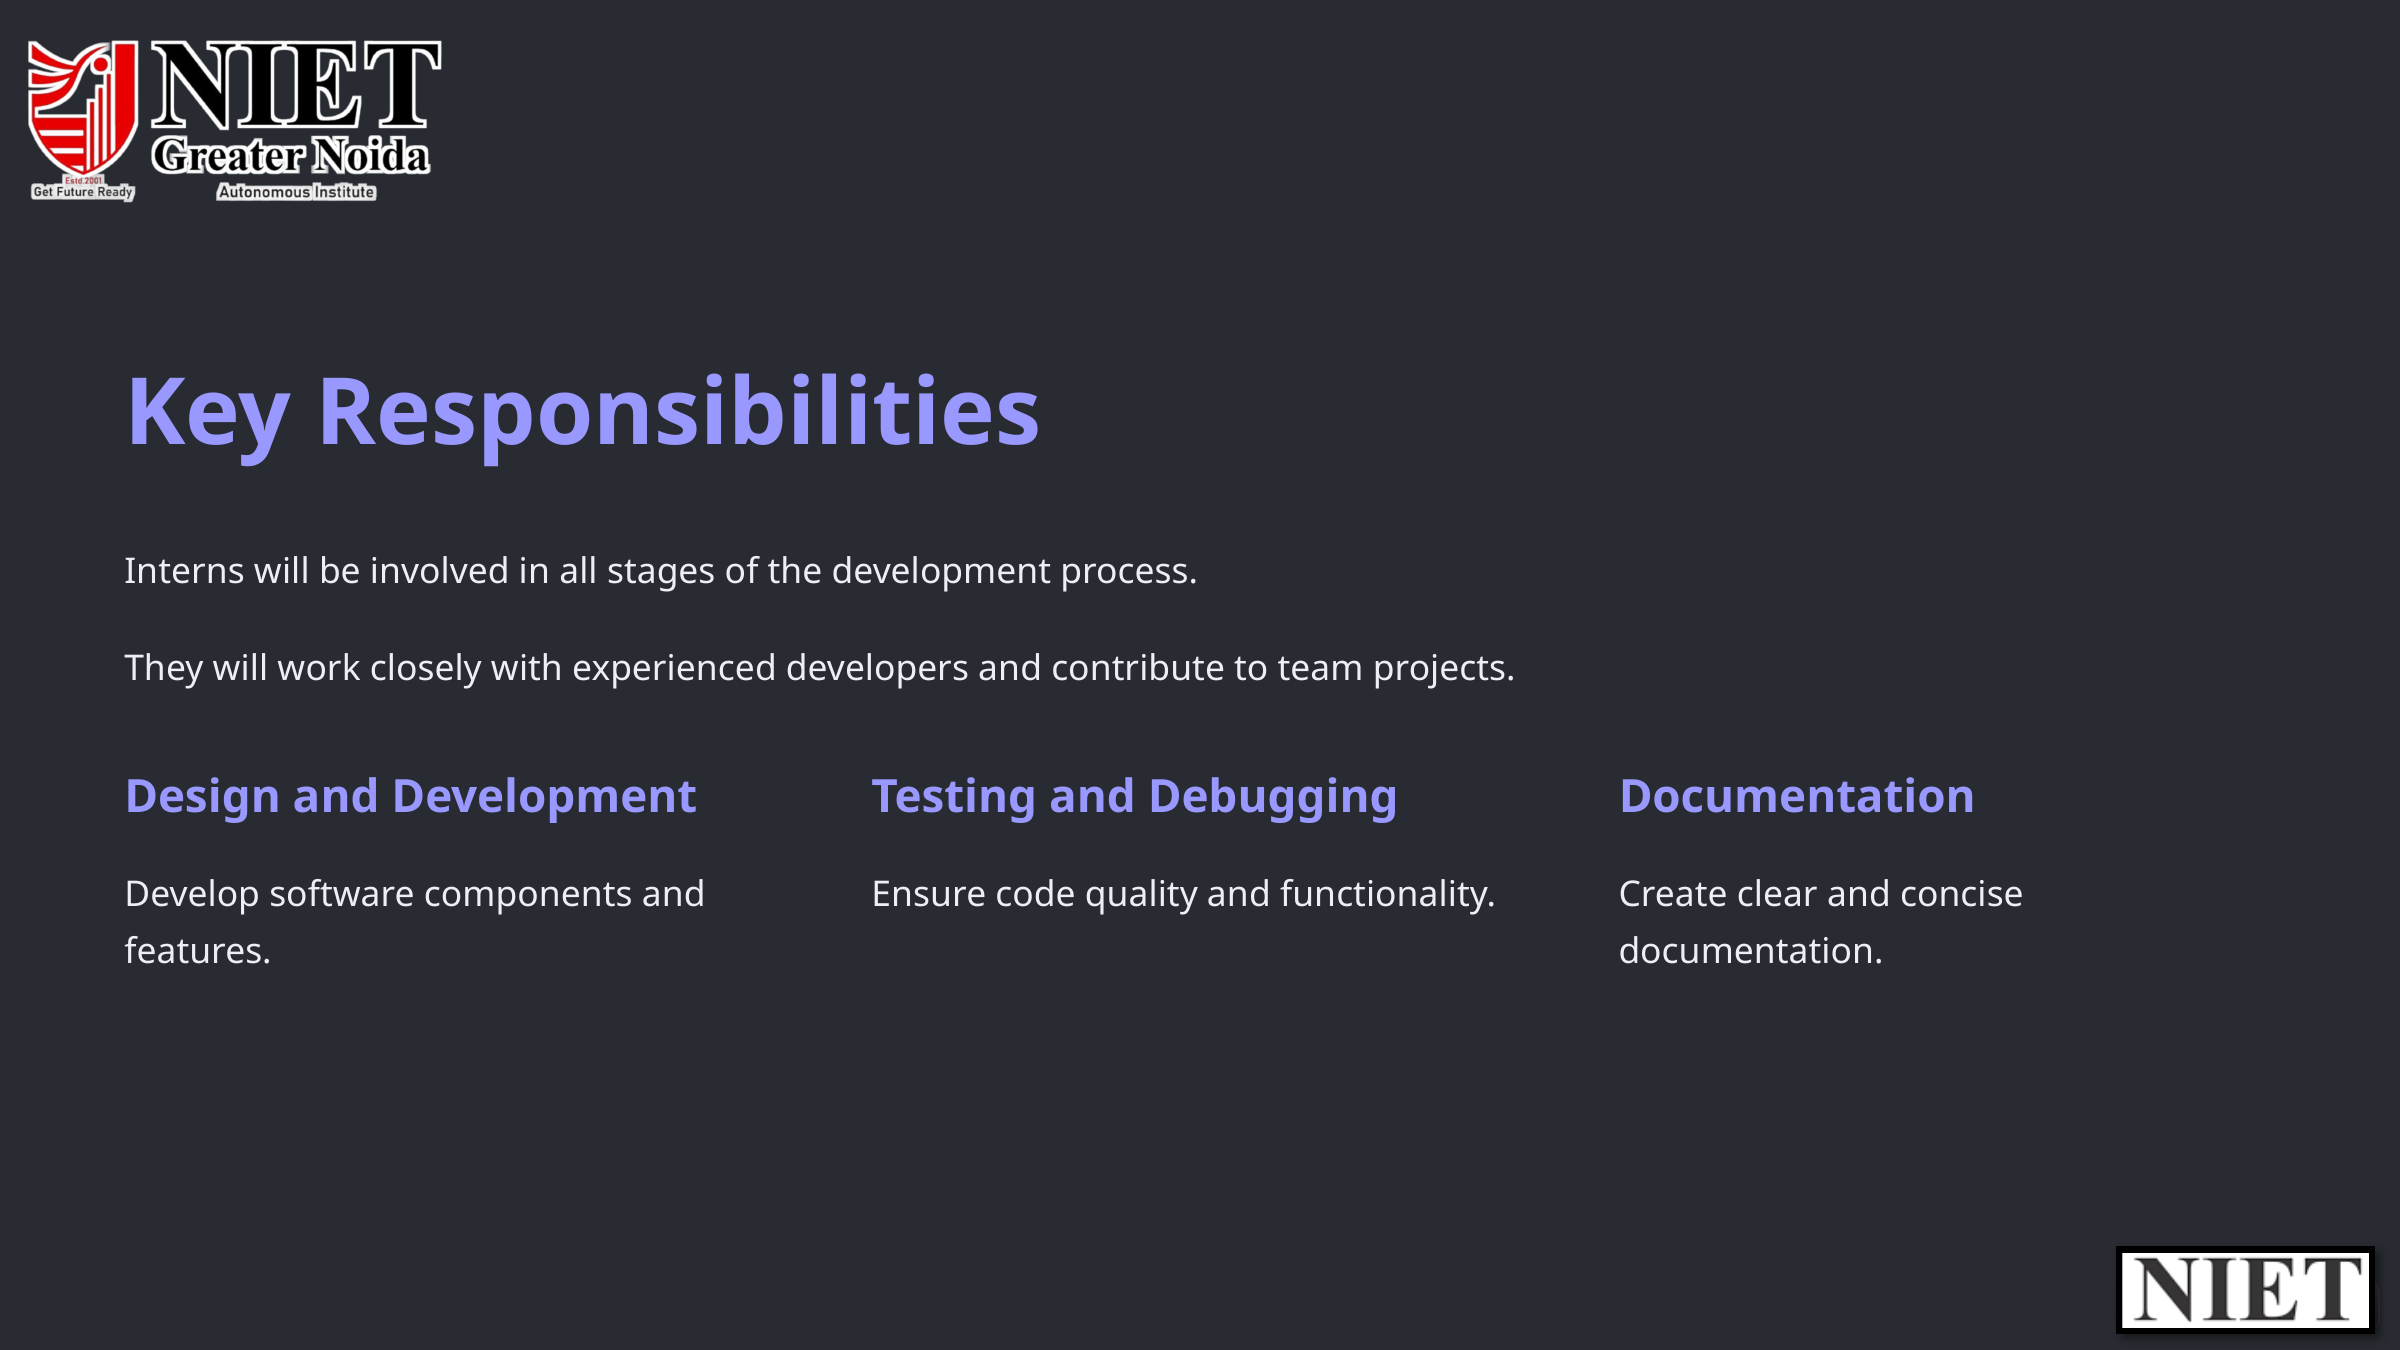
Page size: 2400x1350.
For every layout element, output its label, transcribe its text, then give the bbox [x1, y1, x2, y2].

text_box Develop software components and features. [124, 857, 784, 972]
text_box Key Responsibilities [124, 346, 1060, 464]
picture [2122, 1252, 2370, 1329]
picture [0, 0, 550, 457]
picture [2106, 1271, 2389, 1339]
text_box They will work closely with experienced developers and contribute to team projects. [124, 631, 2276, 689]
text_box Testing and Debugging [871, 763, 1342, 823]
text_box Design and Development [124, 763, 634, 823]
text_box Ensure code quality and functionality. [871, 857, 1531, 972]
text_box Interns will be involved in all stages of the development process. [124, 534, 2276, 592]
text_box Create clear and concise documentation. [1618, 857, 2278, 972]
text_box Documentation [1618, 763, 2087, 823]
